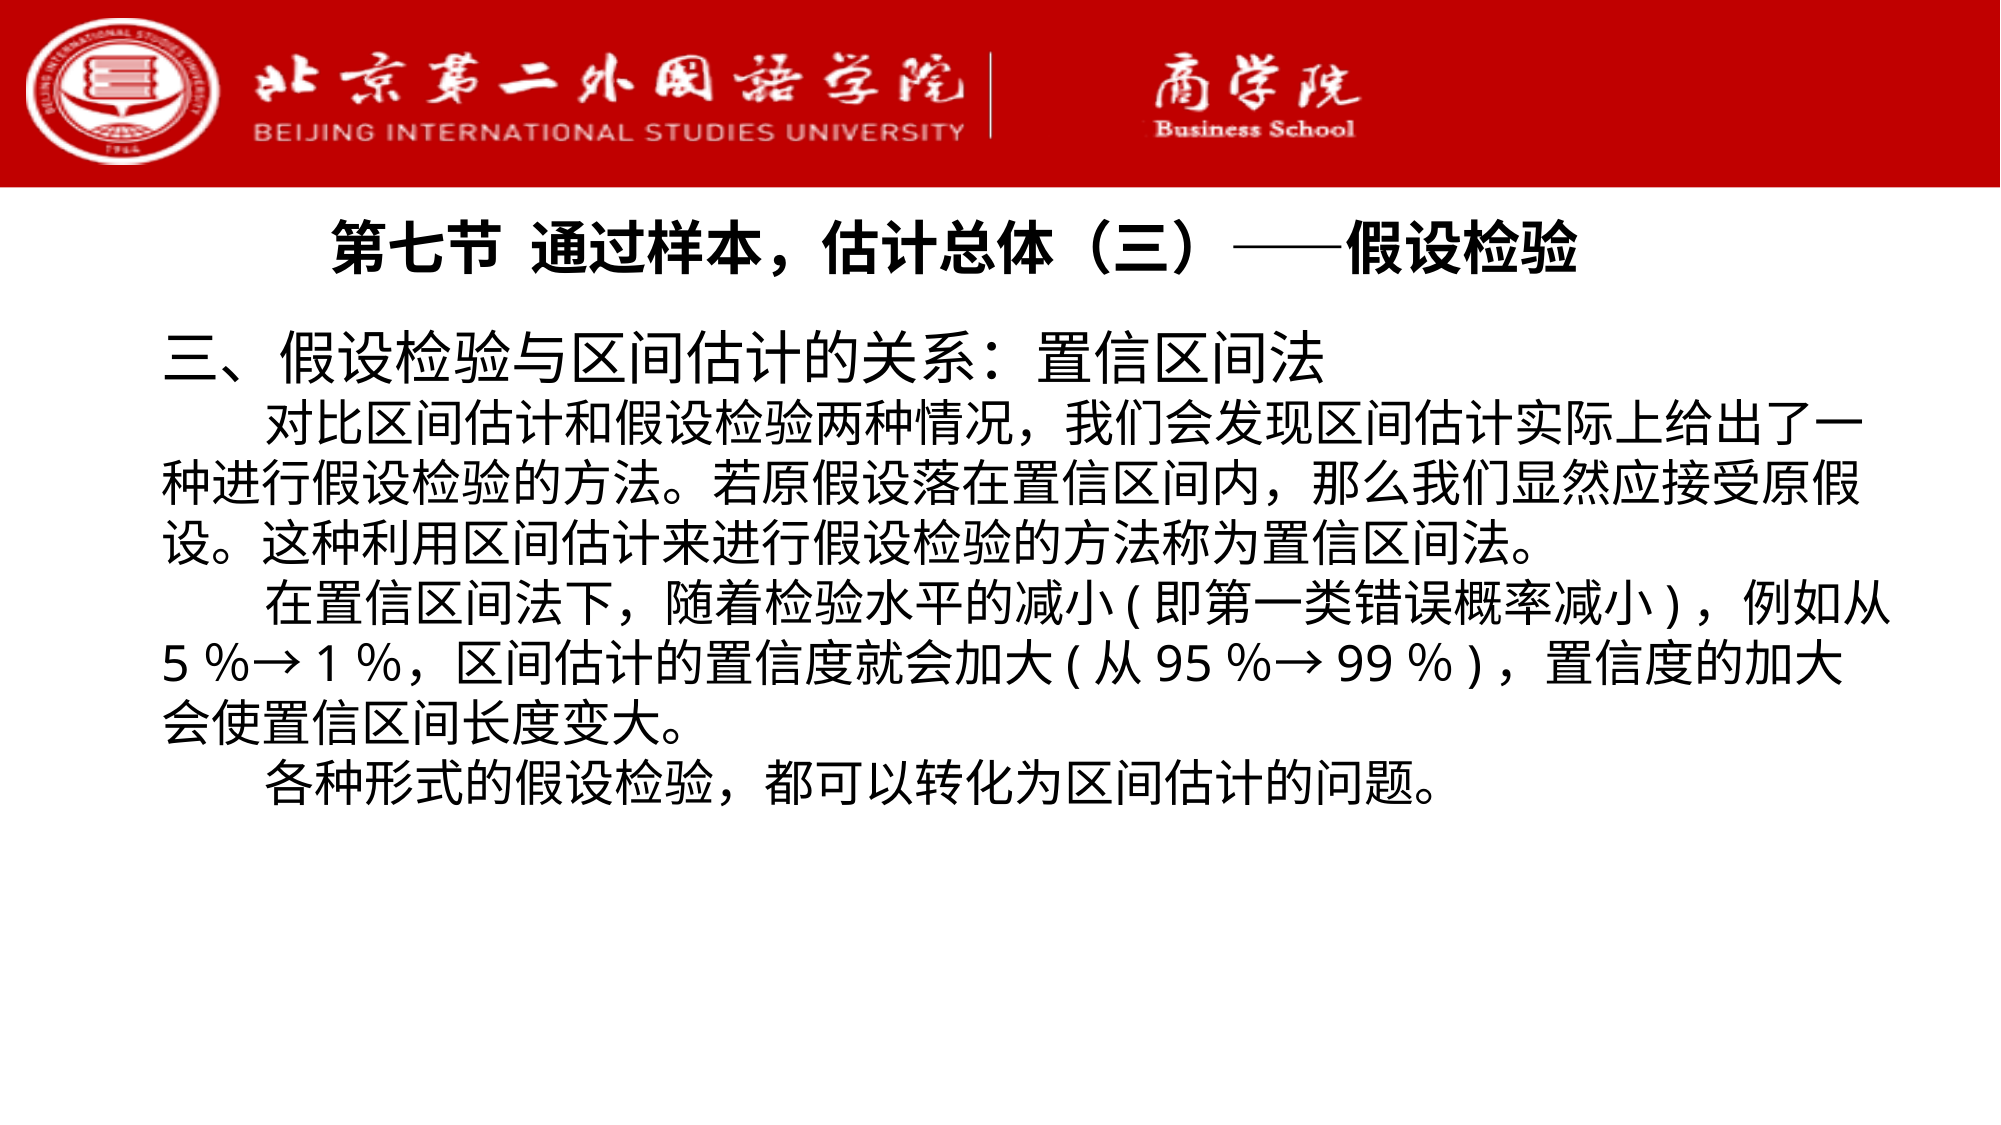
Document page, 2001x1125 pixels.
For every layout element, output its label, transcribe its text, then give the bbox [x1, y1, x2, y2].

picture [26, 18, 1693, 165]
text_box 第七节 通过样本，估计总体（三）——假设检验 三、假设检验与区间估计的关系：置信区间法 对比区间估计和假设检验两种情况，我们会发现区间估计实际上给出了一种进行假设检验的方法。若原假设落在置信区间内，那么我们显然应接受原假设。这种利用区间估计来进行假设检验的方法称为置信区间法。 在置信区间法下，随着检验水平的减小(即第一类错误概率减小)，例如从5％→1％，区间估计的置信度就会加大(从95％→99％)，置信度的加大会使置信区间长度变大。 各种形式的假设检验，都可以转化为区间估计的问题。 [0, 203, 1909, 874]
